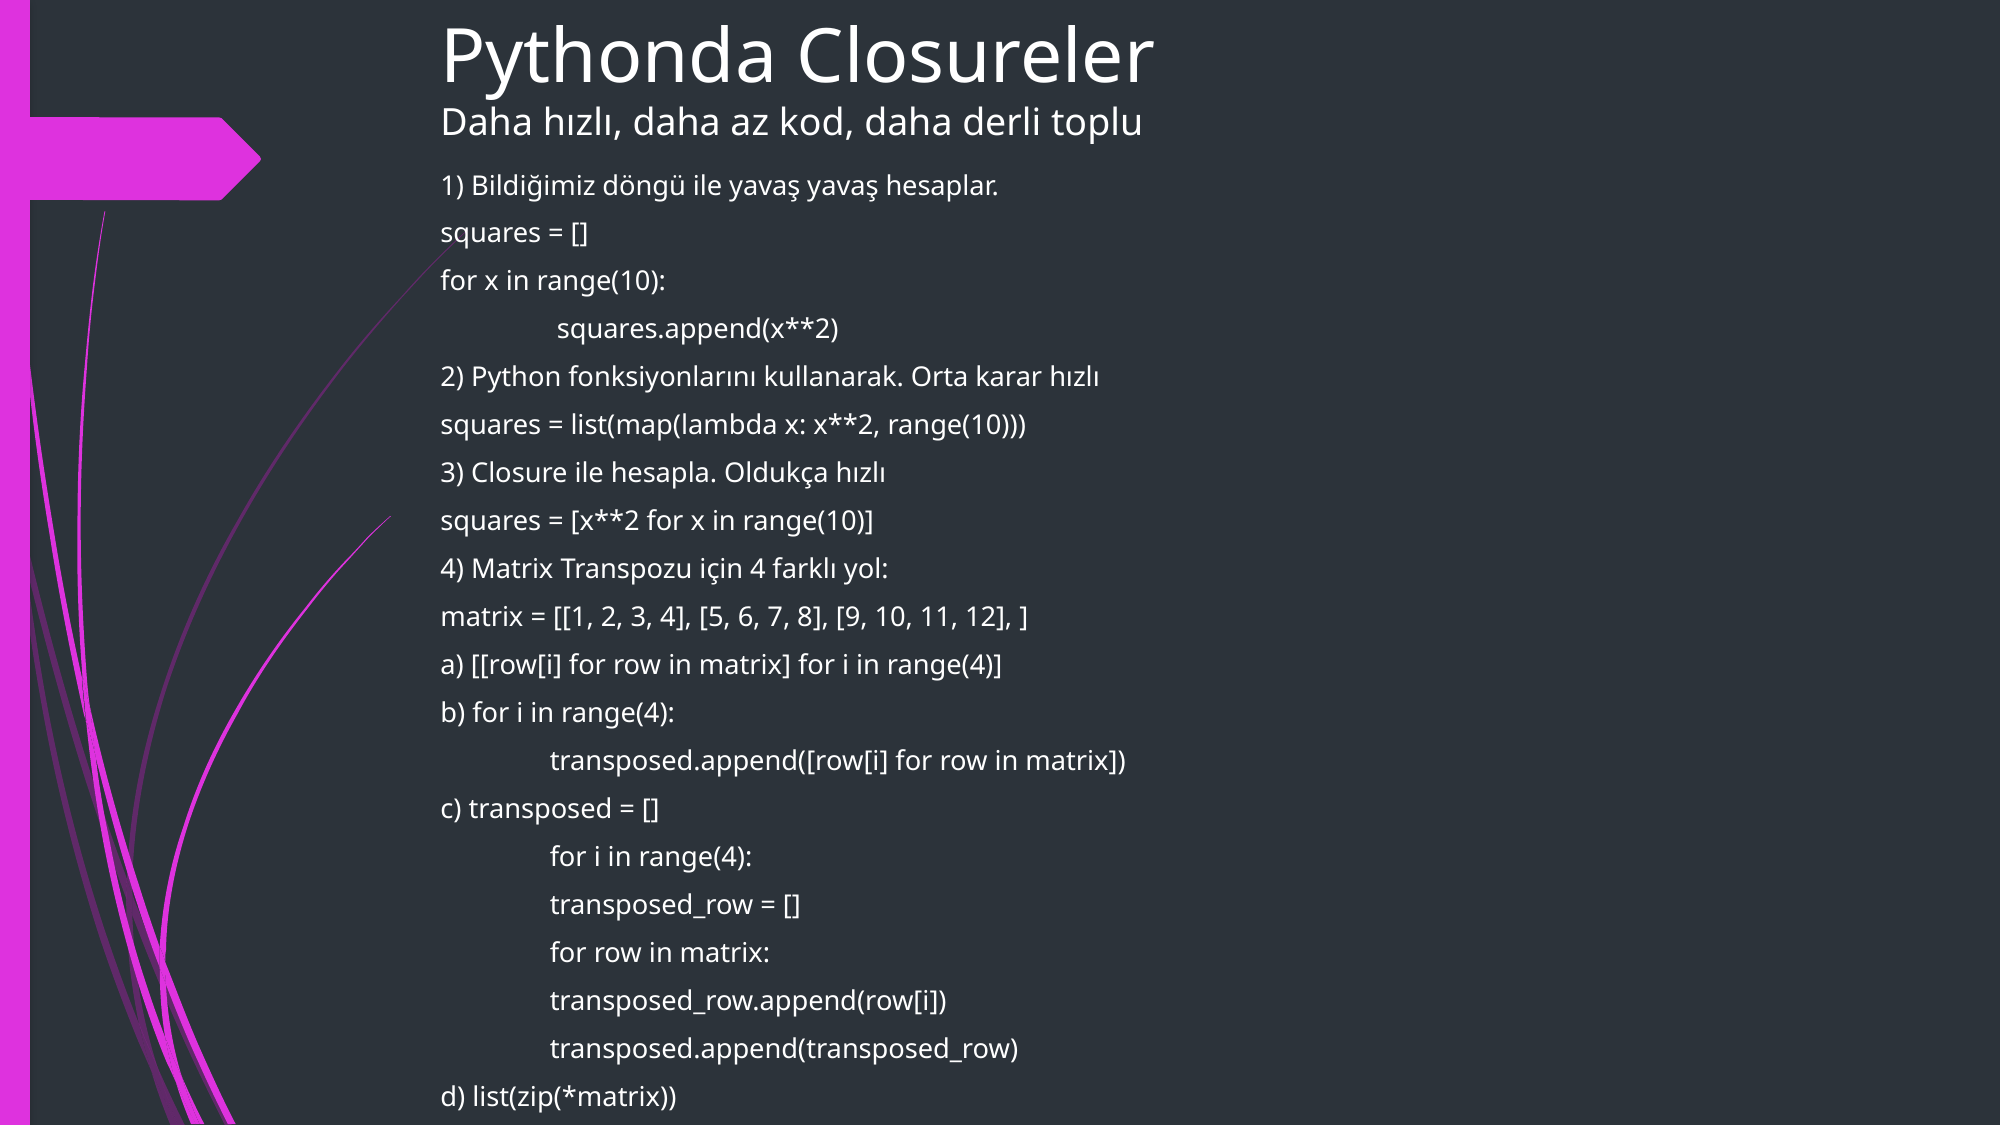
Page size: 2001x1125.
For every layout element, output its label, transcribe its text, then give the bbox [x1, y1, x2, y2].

list 1) Bildiğimiz döngü ile yavaş yavaş hesaplar. squares = [] for x in range(10): squares.append(x**2) 2) Python fonksiyonlarını kullanarak. Orta karar hızlı squares = list(map(lambda x: x**2, range(10))) 3) Closure ile hesapla. Oldukça hızlı squares = [x**2 for x in range(10)] 4) Matrix Transpozu için 4 farklı yol: matrix = [[1, 2, 3, 4], [5, 6, 7, 8], [9, 10, 11, 12], ] a) [[row[i] for row in matrix] for i in range(4)] b) for i in range(4): transposed.append([row[i] for row in matrix]) c) transposed = [] for i in range(4): transposed_row = [] for row in matrix: transposed_row.append(row[i]) transposed.append(transposed_row) d) list(zip(*matrix)) [425, 160, 2000, 1125]
title Pythonda Closureler Daha hızlı, daha az kod, daha derli toplu [425, 0, 1888, 160]
